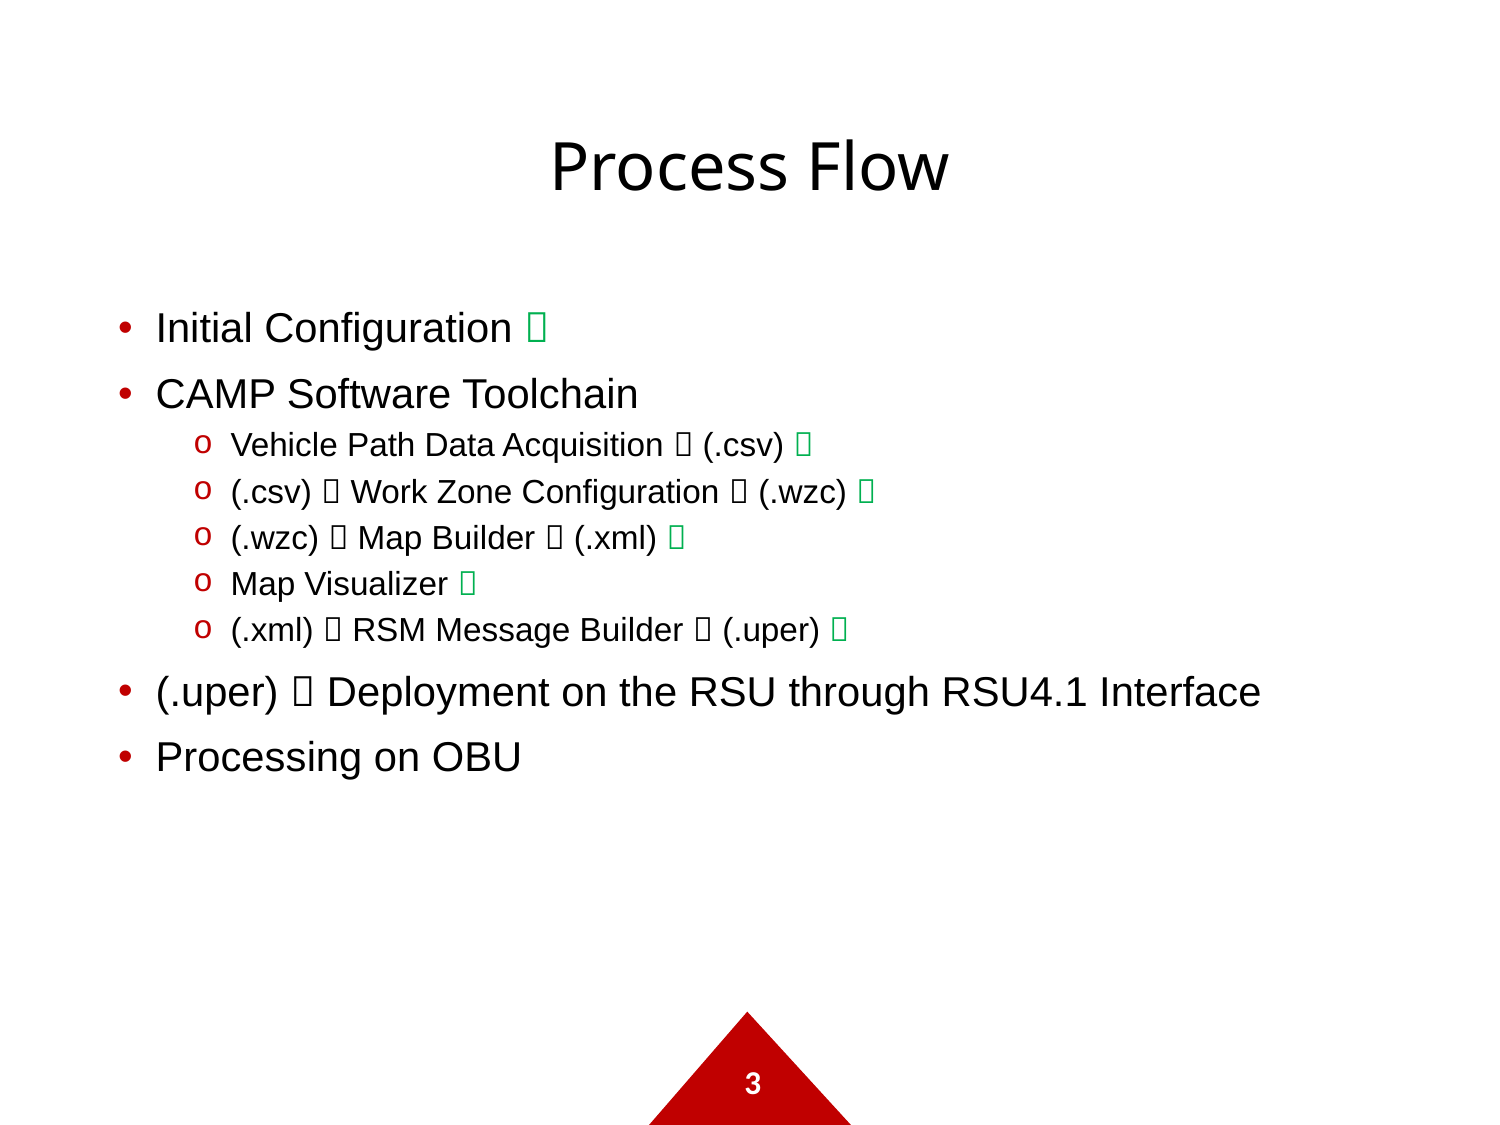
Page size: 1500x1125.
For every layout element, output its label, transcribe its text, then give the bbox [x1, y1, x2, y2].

slide_number 3 [729, 1051, 771, 1112]
title Process Flow [103, 59, 1397, 278]
list Initial Configuration  CAMP Software Toolchain Vehicle Path Data Acquisition  (.csv)  (.csv)  Work Zone Configuration  (.wzc)  (.wzc)  Map Builder  (.xml)  Map Visualizer  (.xml)  RSM Message Builder  (.uper)  (.uper)  Deployment on the RSU through RSU4.1 Interface Processing on OBU [103, 299, 1397, 970]
text_box [649, 1011, 851, 1125]
